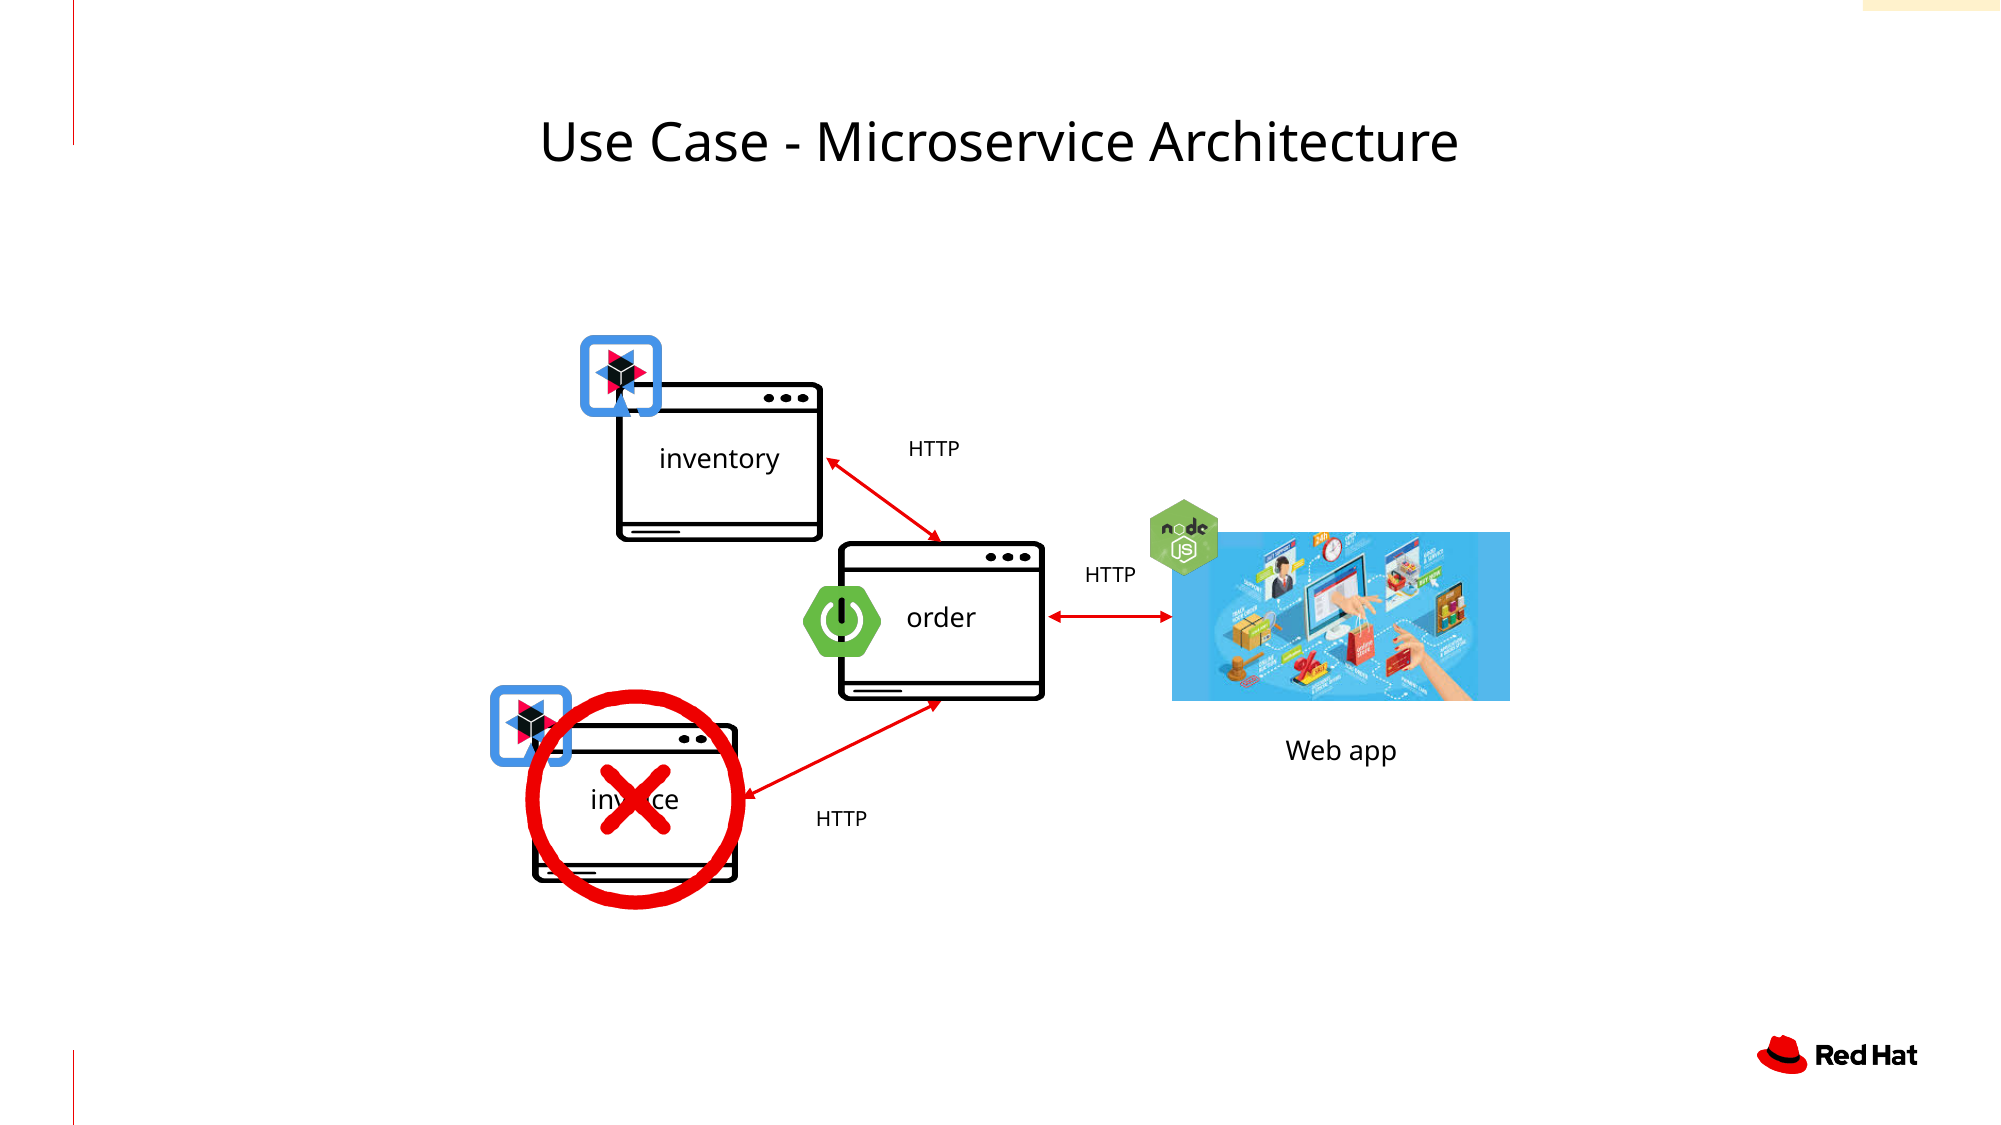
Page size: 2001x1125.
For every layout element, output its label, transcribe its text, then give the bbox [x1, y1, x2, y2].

text_box HTTP [1052, 551, 1167, 596]
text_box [825, 457, 942, 543]
picture [579, 334, 823, 543]
text_box Web app [1234, 710, 1449, 792]
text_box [808, 700, 942, 799]
picture [466, 541, 1045, 968]
text_box [1862, 0, 2000, 11]
picture [1150, 498, 1511, 702]
picture [1757, 1035, 1918, 1074]
text_box HTTP [876, 425, 992, 470]
text_box Use Case - Microservice Architecture [285, 87, 1715, 256]
text_box HTTP [808, 807, 900, 841]
